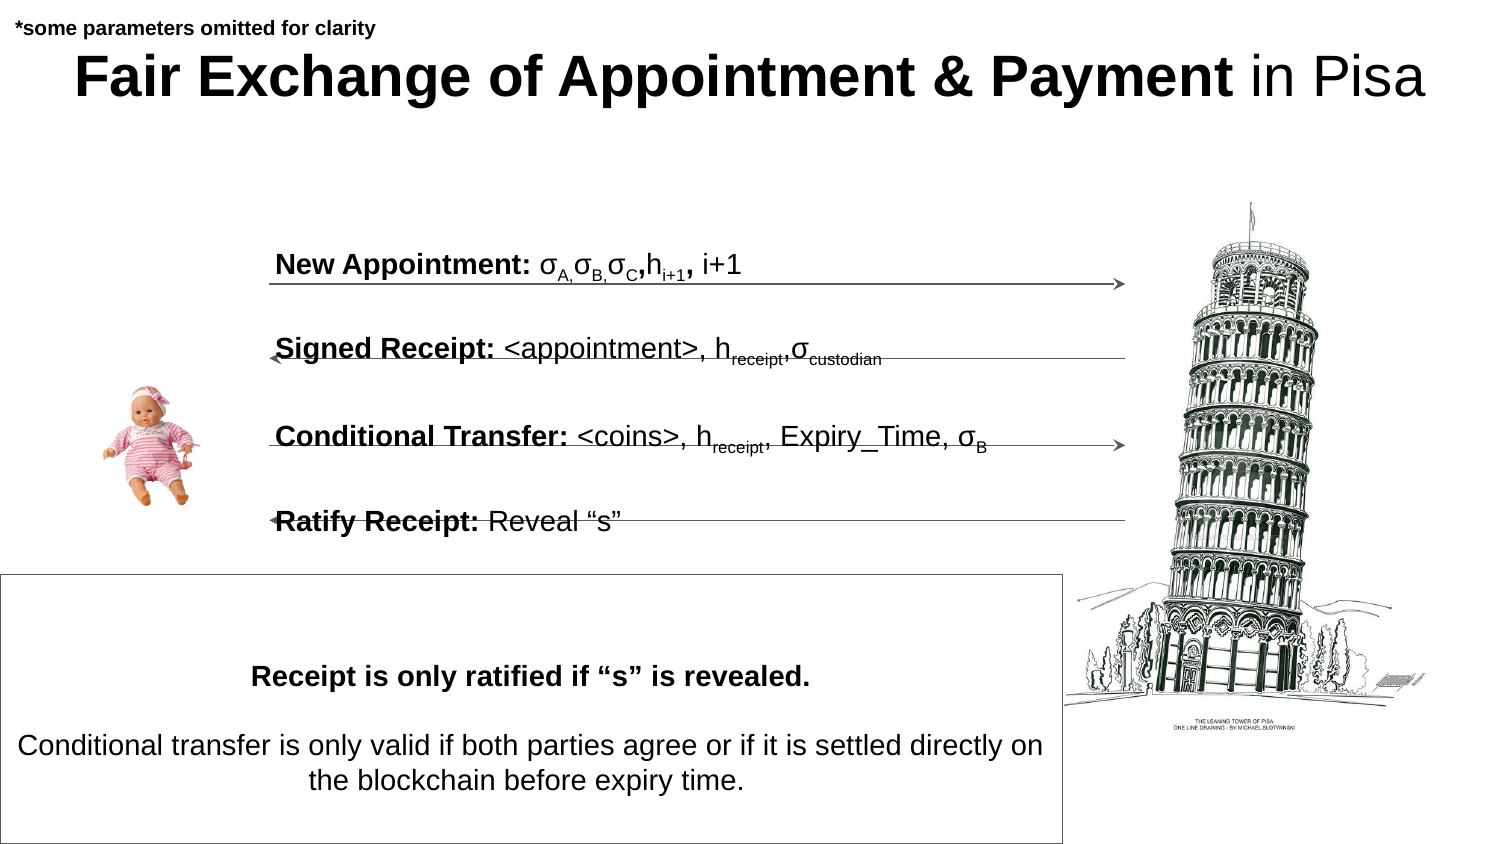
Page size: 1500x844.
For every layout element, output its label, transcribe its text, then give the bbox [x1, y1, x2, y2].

picture [88, 383, 214, 508]
text_box New Appointment: σA,σB,σC,hi+1, i+1 [259, 229, 988, 296]
text_box Receipt is only ratified if “s” is revealed. Conditional transfer is only valid if both parties agree or if it is settled directly on the blockchain before expiry time. [0, 574, 1063, 844]
text_box Signed Receipt: <appointment>, hreceipt,σcustodian [259, 313, 988, 379]
picture [993, 165, 1475, 768]
text_box Conditional Transfer: <coins>, hreceipt, Expiry_Time, σB [259, 401, 988, 468]
title Fair Exchange of Appointment & Payment in Pisa [51, 23, 1449, 117]
text_box *some parameters omitted for clarity [0, 0, 419, 51]
text_box Ratify Receipt: Reveal “s” [260, 470, 988, 565]
